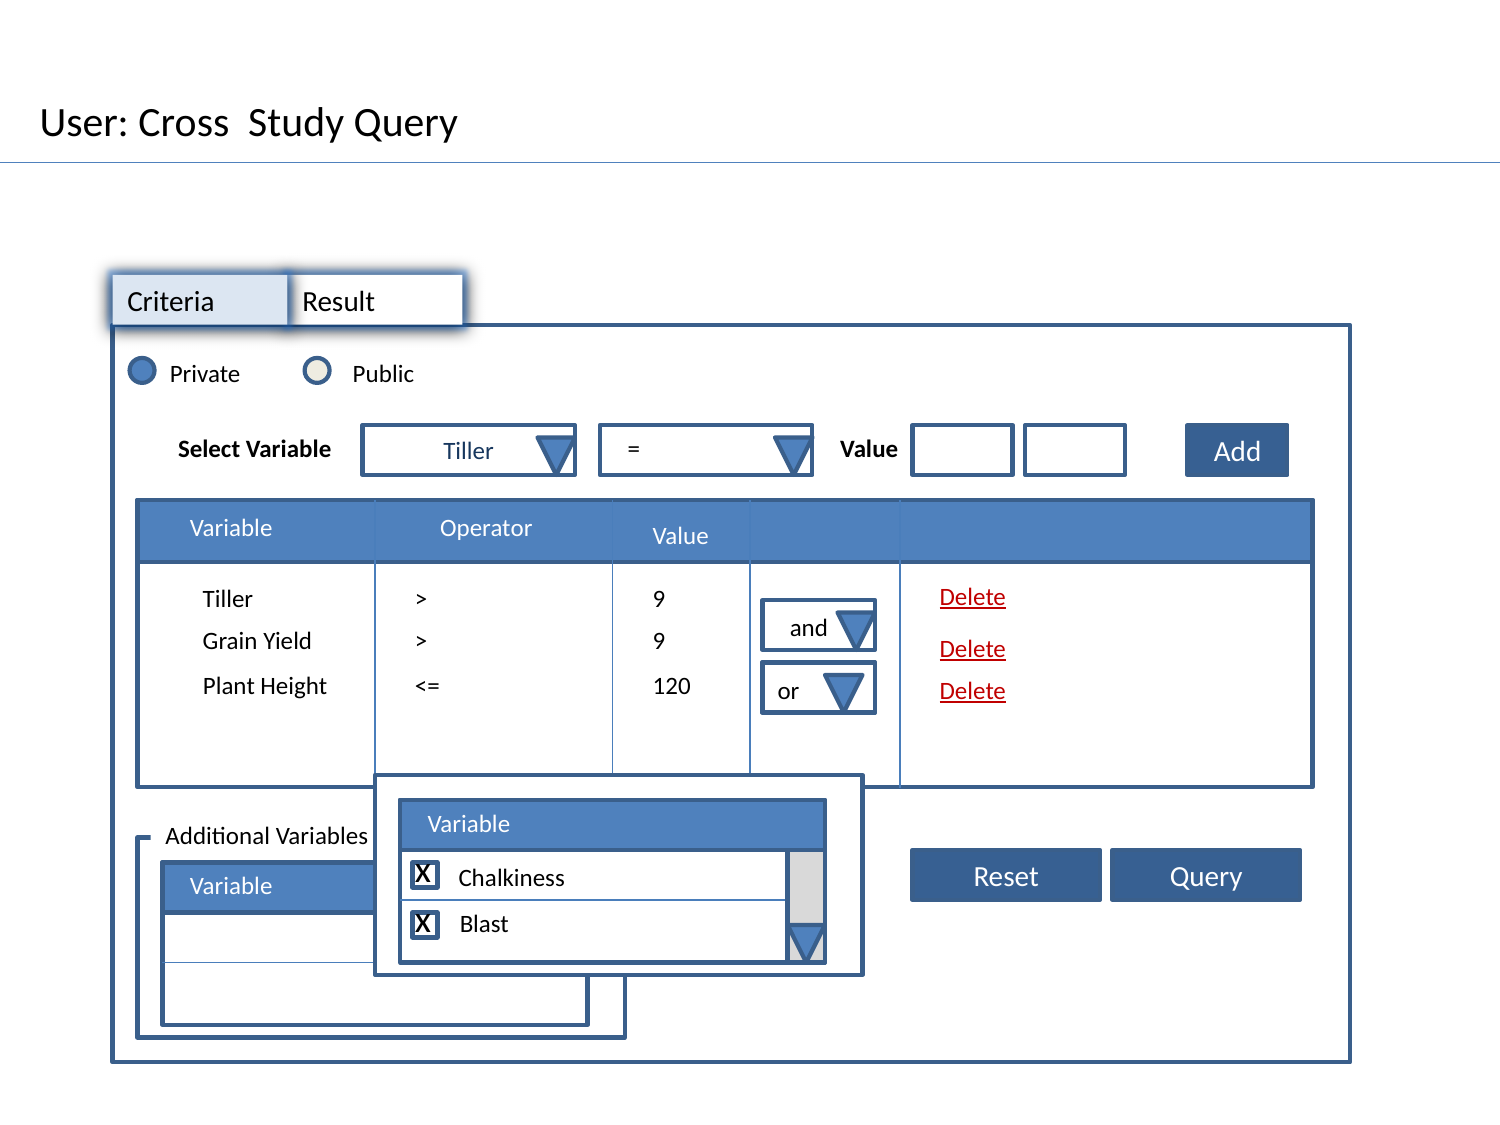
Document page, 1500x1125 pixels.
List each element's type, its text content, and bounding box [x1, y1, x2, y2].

text_box Value [825, 425, 914, 470]
text_box [160, 860, 369, 915]
text_box [616, 564, 745, 773]
text_box [760, 598, 877, 652]
text_box 9 [637, 617, 681, 662]
text_box Result [306, 273, 464, 327]
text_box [129, 349, 430, 396]
text_box Add [1185, 423, 1289, 477]
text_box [615, 504, 725, 559]
text_box [910, 423, 1015, 477]
text_box <= [400, 662, 456, 708]
text_box 9 [637, 575, 681, 617]
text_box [374, 774, 863, 976]
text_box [774, 604, 876, 651]
text_box Reset [910, 848, 1102, 902]
text_box [135, 835, 627, 1040]
text_box Additional Variables [150, 812, 369, 858]
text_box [377, 504, 609, 559]
text_box > [400, 617, 443, 662]
text_box Plant Height [188, 662, 343, 708]
text_box Tiller [360, 423, 577, 477]
text_box [773, 435, 815, 478]
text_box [174, 504, 371, 559]
text_box [160, 915, 590, 1027]
text_box [379, 567, 608, 773]
text_box = [612, 425, 655, 470]
text_box [535, 435, 577, 478]
text_box Grain Yield [187, 617, 328, 662]
text_box Delete [924, 624, 1075, 670]
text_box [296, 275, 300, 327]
text_box [903, 564, 1315, 789]
text_box [110, 323, 1352, 1064]
text_box [1023, 423, 1127, 477]
text_box > [400, 575, 443, 617]
text_box 120 [637, 662, 706, 708]
text_box User: Cross Study Query [24, 87, 850, 153]
text_box Query [1110, 848, 1302, 902]
text_box Tiller [187, 575, 269, 617]
text_box [598, 423, 814, 477]
text_box Delete [924, 670, 1075, 712]
text_box [135, 498, 1315, 564]
text_box Project [298, 273, 304, 327]
text_box Delete [924, 573, 1075, 618]
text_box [762, 662, 876, 713]
text_box Upload To: [110, 323, 478, 345]
text_box Variable [175, 862, 288, 908]
text_box [135, 564, 370, 789]
text_box Select Variable [163, 425, 347, 470]
text_box [754, 564, 895, 789]
text_box Criteria [110, 273, 290, 327]
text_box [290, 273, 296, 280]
